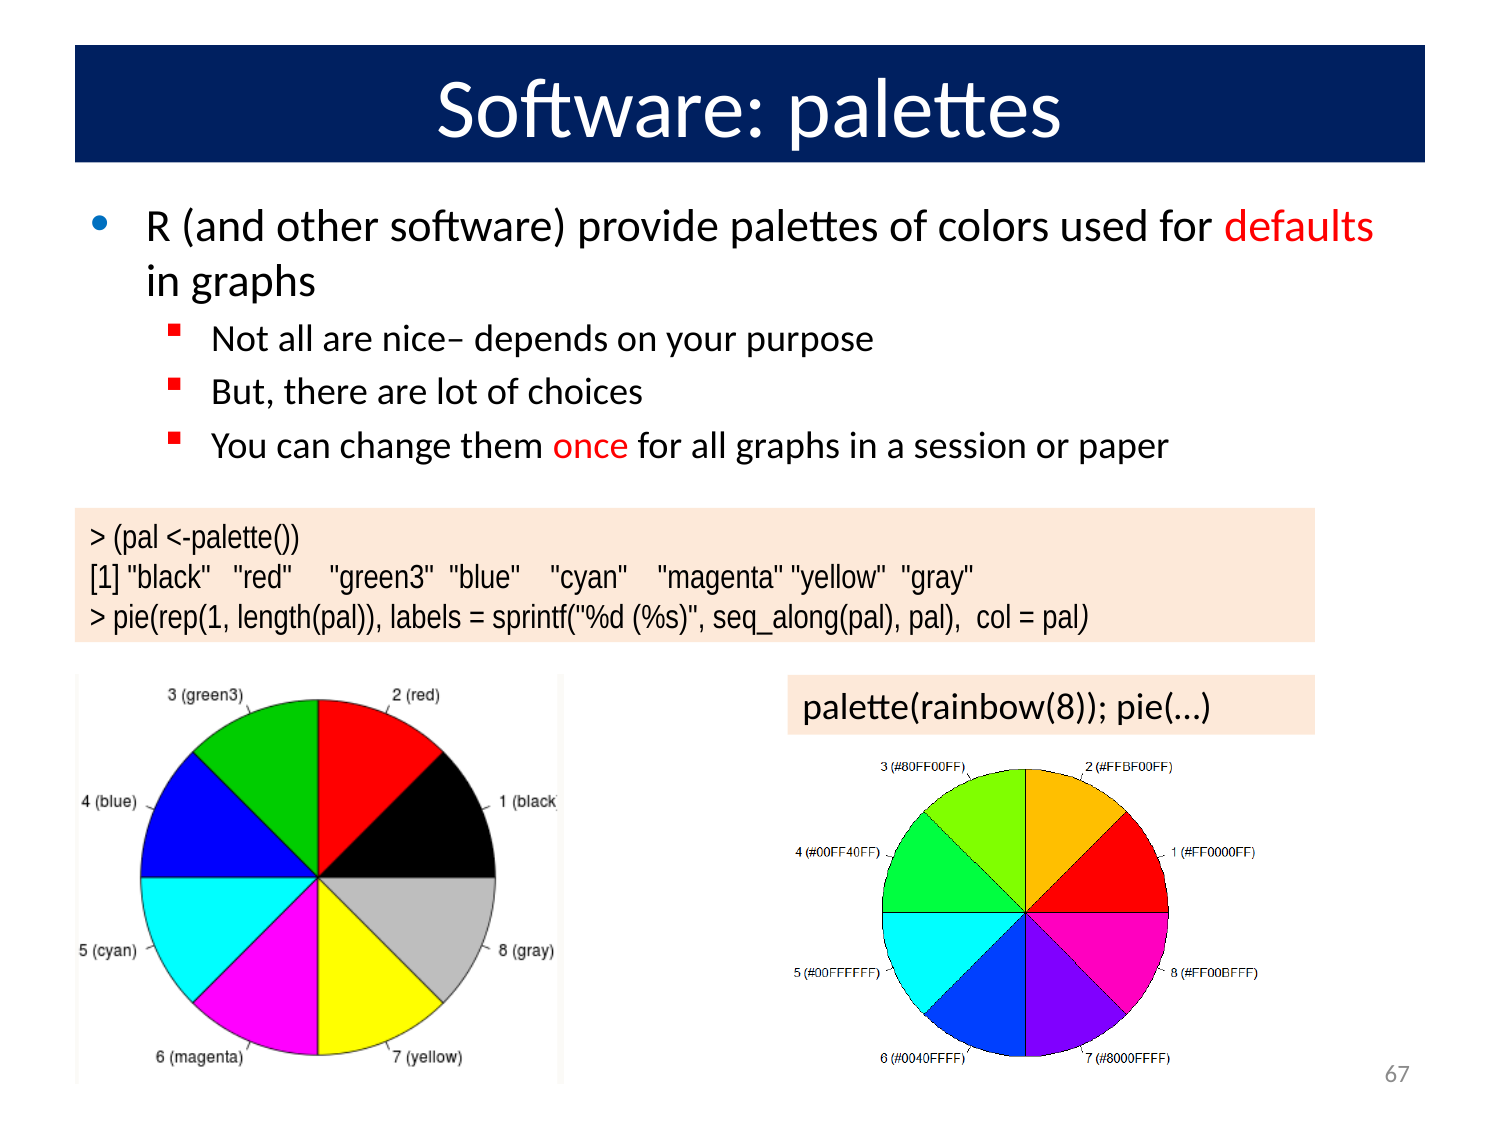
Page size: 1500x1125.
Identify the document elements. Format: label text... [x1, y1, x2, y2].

picture [74, 674, 564, 1085]
text_box palette(rainbow(8)); pie(…) [787, 674, 1315, 735]
list R (and other software) provide palettes of colors used for defaults in graphs Not all are nice– depends on your purpose But, there are lot of choices You can change them once for all graphs in a session or paper [75, 187, 1425, 475]
text_box > (pal <-palette()) [1] "black" "red" "green3" "blue" "cyan" "magenta" "yellow" "gray" > pie(rep(1, length(pal)), labels = sprintf("%d (%s)", seq_along(pal), pal), col = pal) [74, 507, 1315, 643]
picture [787, 755, 1262, 1078]
title Software: palettes [75, 45, 1425, 163]
slide_number 67 [1074, 1042, 1425, 1103]
